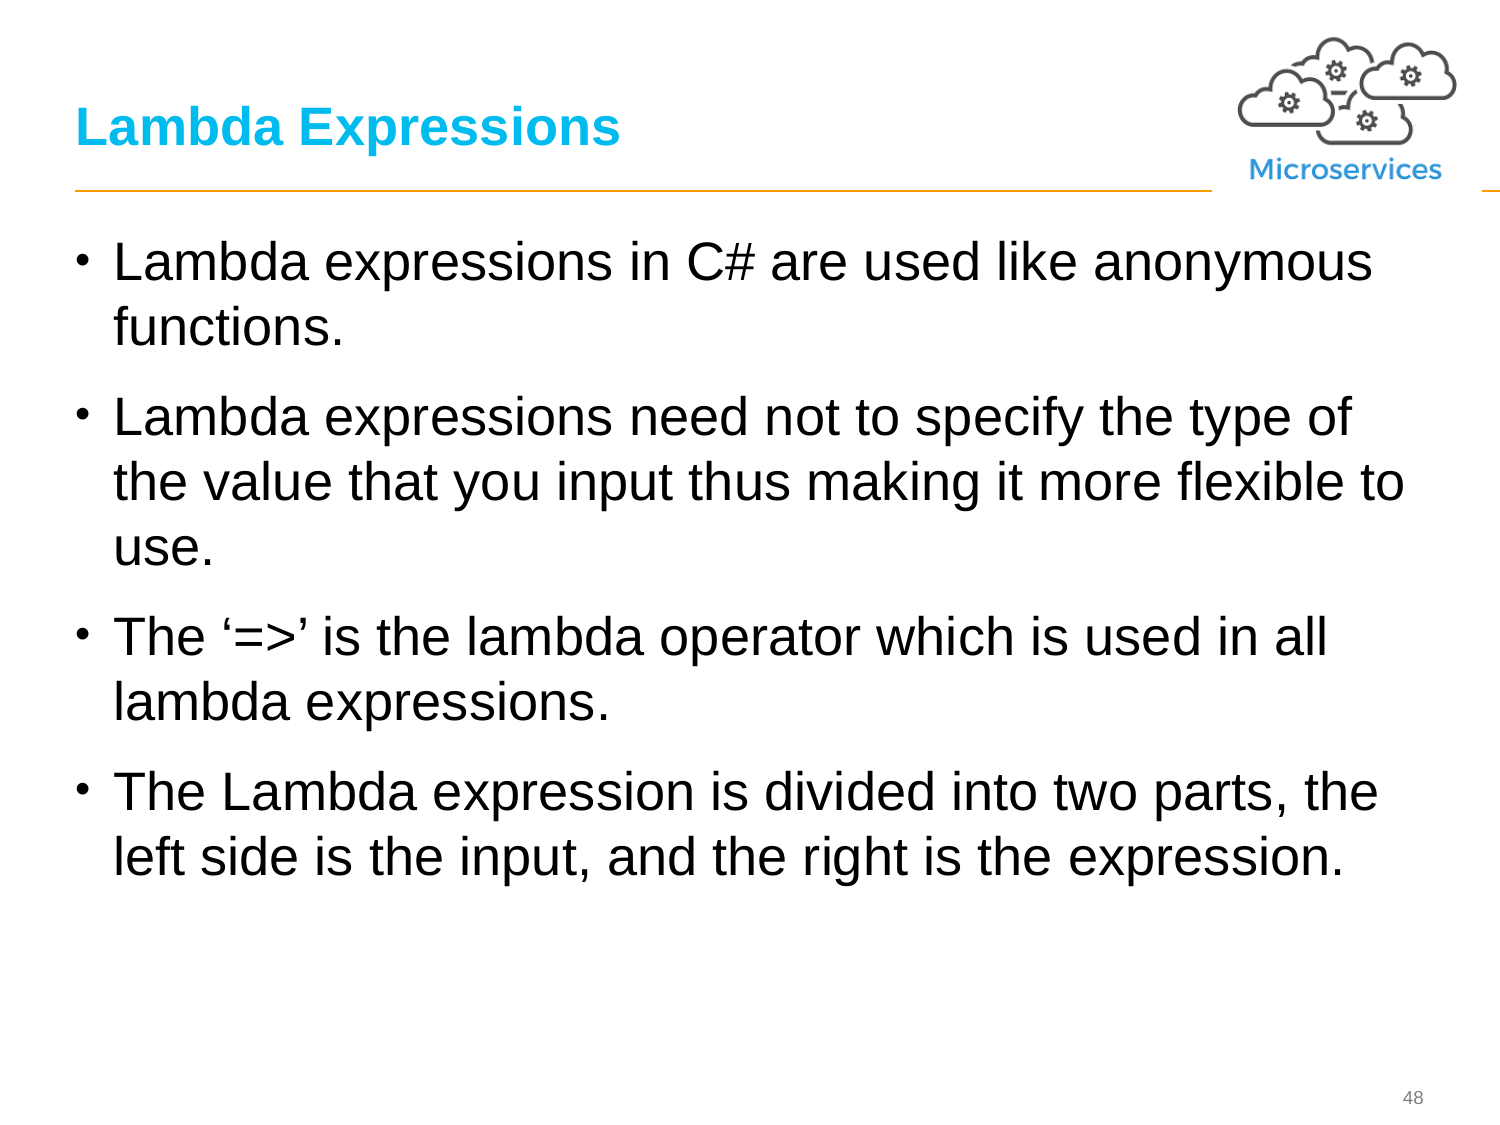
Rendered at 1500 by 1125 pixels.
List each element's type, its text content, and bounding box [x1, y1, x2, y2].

picture [1212, 1, 1482, 203]
title Lambda Expressions [75, 27, 1422, 157]
list Lambda expressions in C# are used like anonymous functions. Lambda expressions need not to specify the type of the value that you input thus making it more flexible to use. The ‘=>’ is the lambda operator which is used in all lambda expressions. The Lambda expression is divided into two parts, the left side is the input, and the right is the expression. [75, 226, 1425, 1018]
